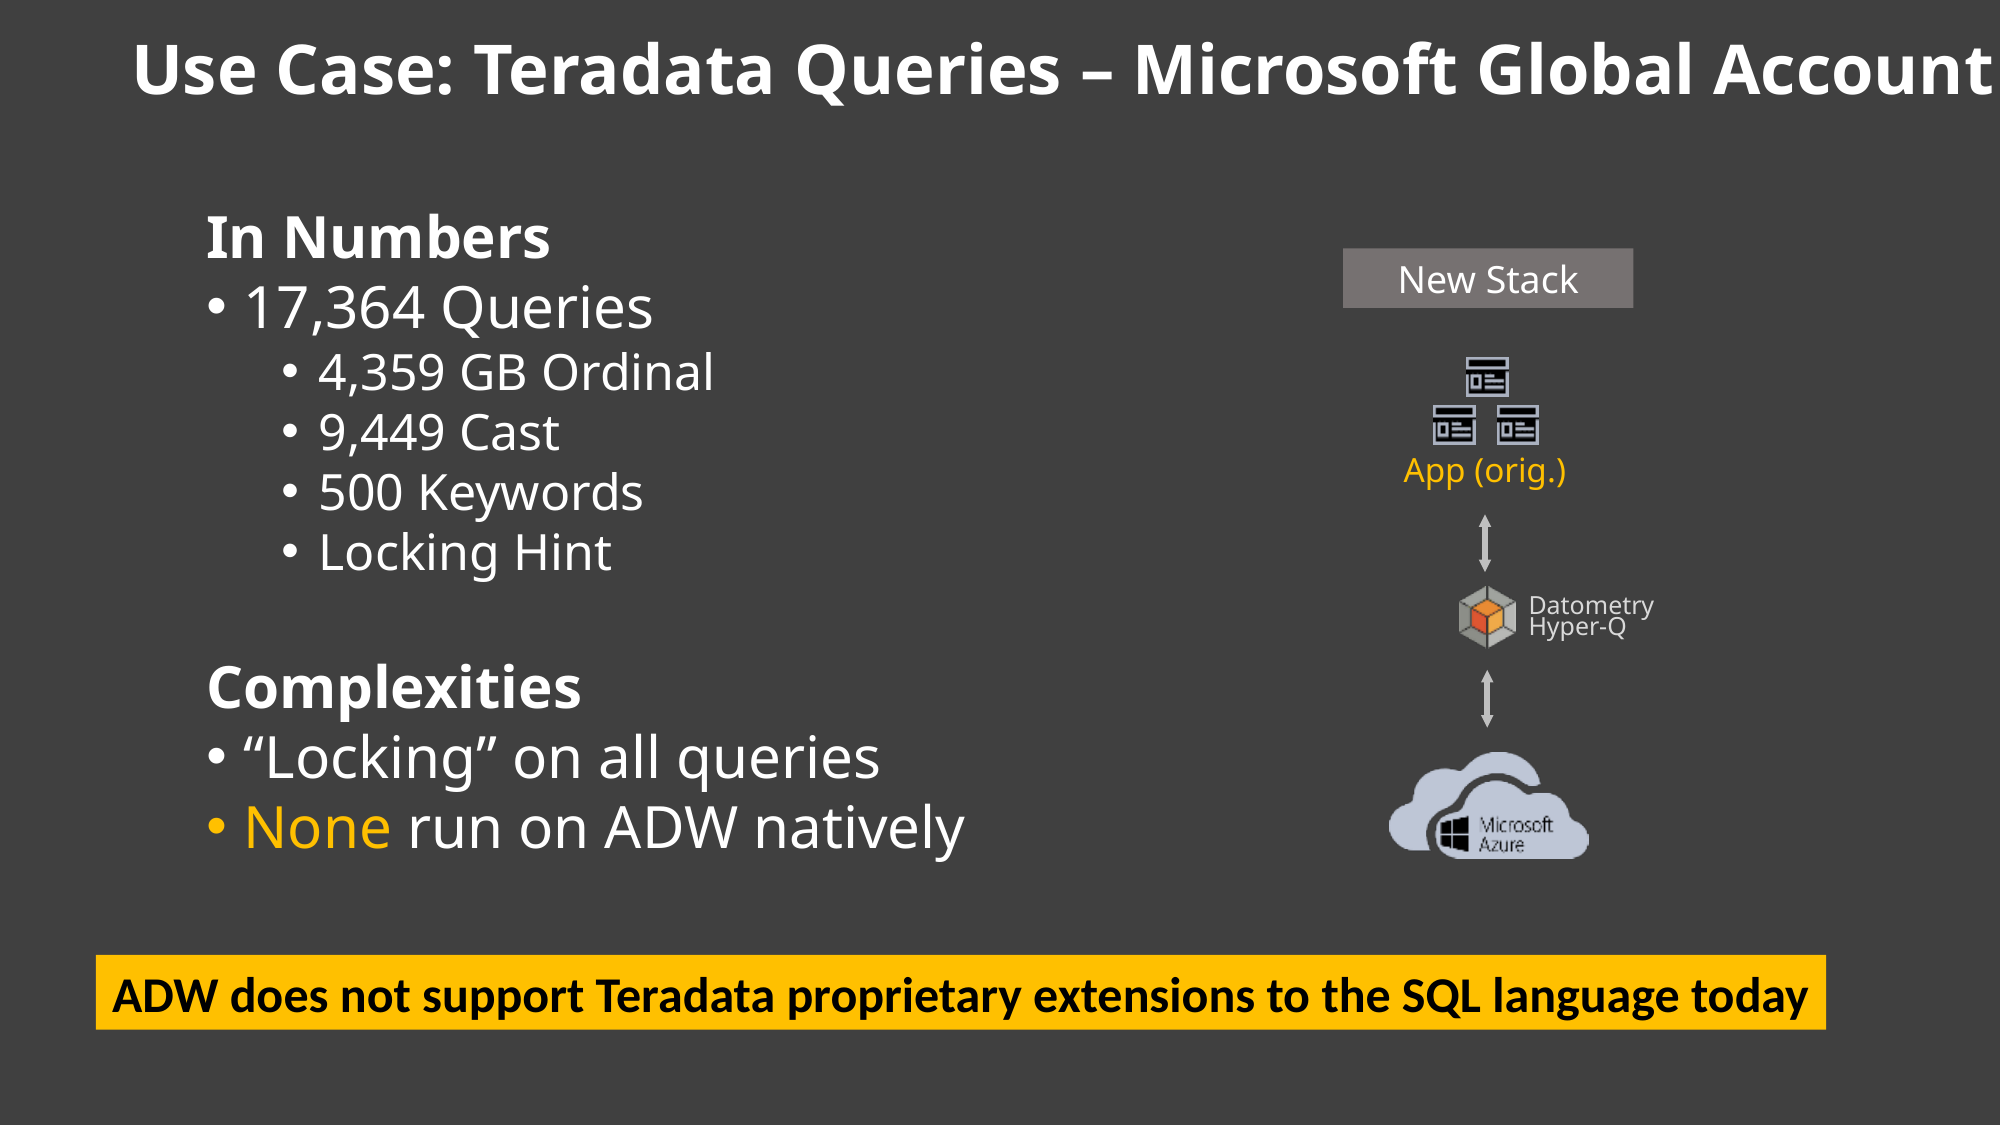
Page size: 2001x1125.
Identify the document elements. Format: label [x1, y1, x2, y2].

picture [1433, 405, 1476, 445]
text_box [95, 140, 1827, 1125]
picture [1496, 405, 1539, 445]
picture [1389, 752, 1589, 860]
picture [1459, 586, 1516, 649]
text_box [101, 25, 2000, 123]
picture [1466, 357, 1509, 397]
text_box [1513, 582, 1676, 648]
